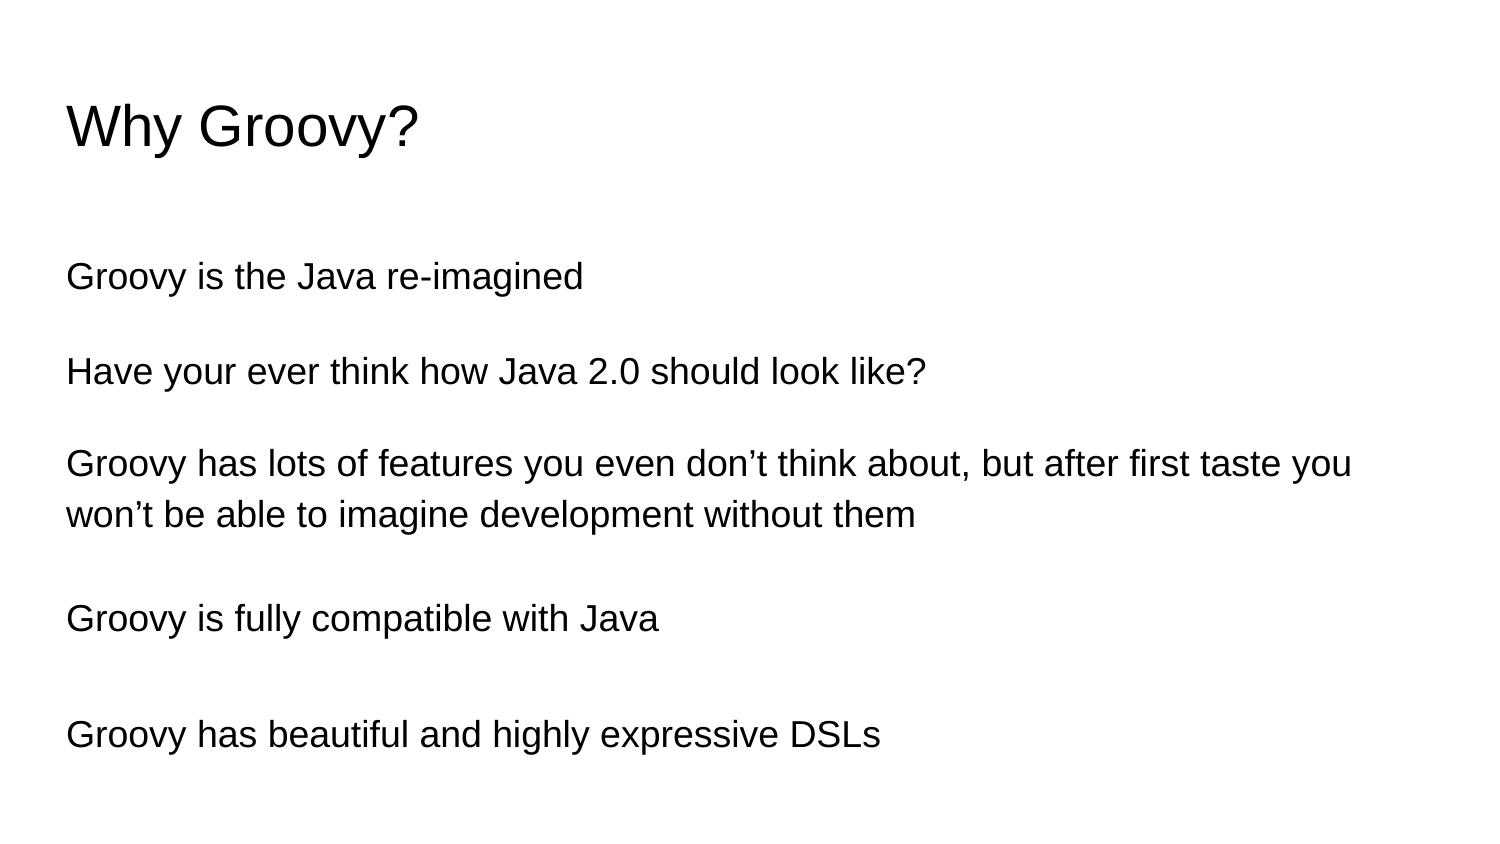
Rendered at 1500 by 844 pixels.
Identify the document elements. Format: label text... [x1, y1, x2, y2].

list Groovy is the Java re-imagined [51, 234, 665, 308]
list Have your ever think how Java 2.0 should look like? [51, 329, 1012, 403]
list Groovy is fully compatible with Java [51, 576, 1012, 650]
list Groovy has lots of features you even don’t think about, but after first taste you won’t be able to imagine development without them [51, 447, 1425, 520]
list Groovy has beautiful and highly expressive DSLs [51, 692, 1012, 766]
title Why Groovy? [51, 72, 1449, 167]
